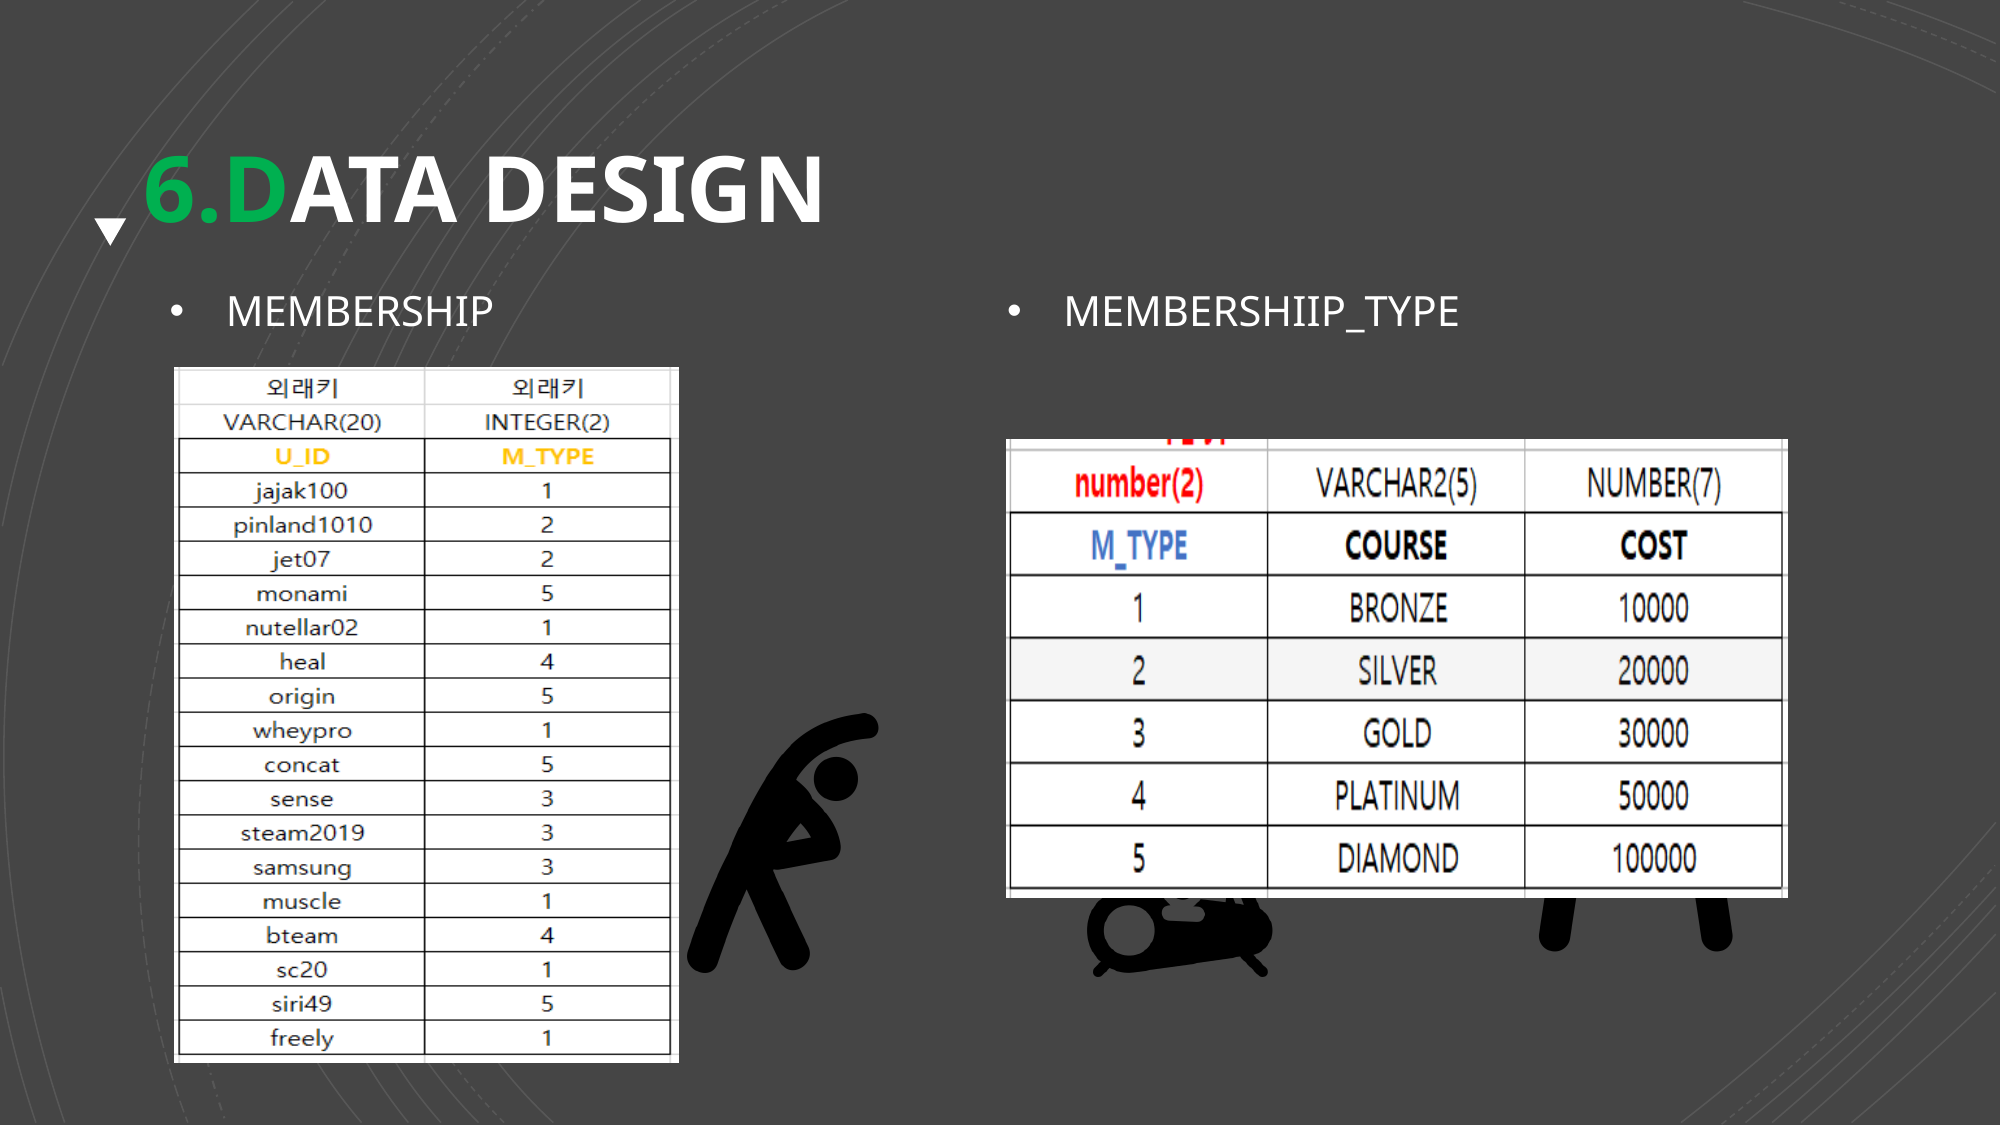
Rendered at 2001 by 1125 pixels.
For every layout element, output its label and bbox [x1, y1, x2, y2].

picture [1006, 439, 1788, 977]
text_box [0, 0, 1996, 1125]
picture [174, 367, 912, 1063]
